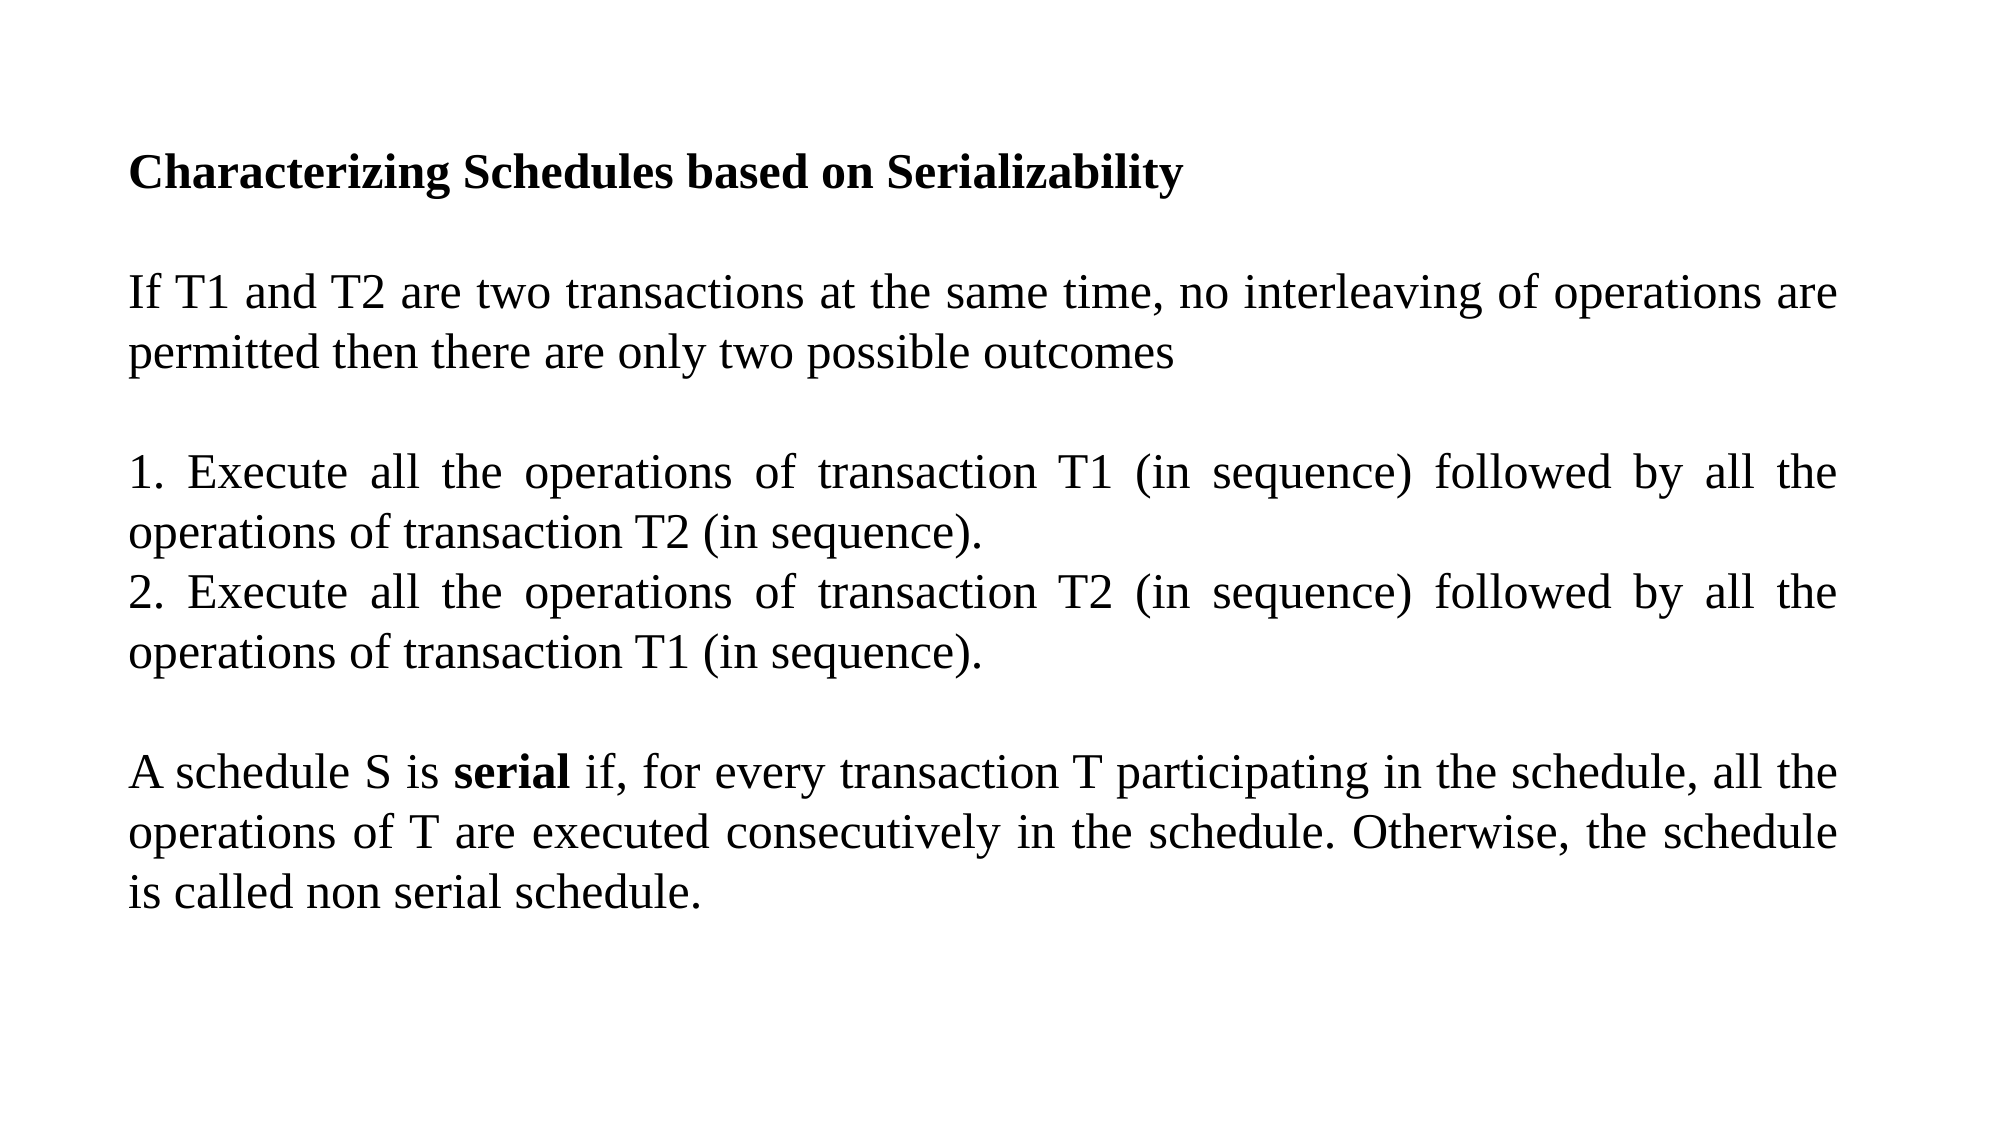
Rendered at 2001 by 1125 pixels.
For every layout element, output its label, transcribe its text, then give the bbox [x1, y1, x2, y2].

text_box Characterizing Schedules based on Serializability If T1 and T2 are two transactions at the same time, no interleaving of operations are permitted then there are only two possible outcomes 1. Execute all the operations of transaction T1 (in sequence) followed by all the operations of transaction T2 (in sequence). 2. Execute all the operations of transaction T2 (in sequence) followed by all the operations of transaction T1 (in sequence). A schedule S is serial if, for every transaction T participating in the schedule, all the operations of T are executed consecutively in the schedule. Otherwise, the schedule is called non serial schedule. [113, 130, 1855, 926]
